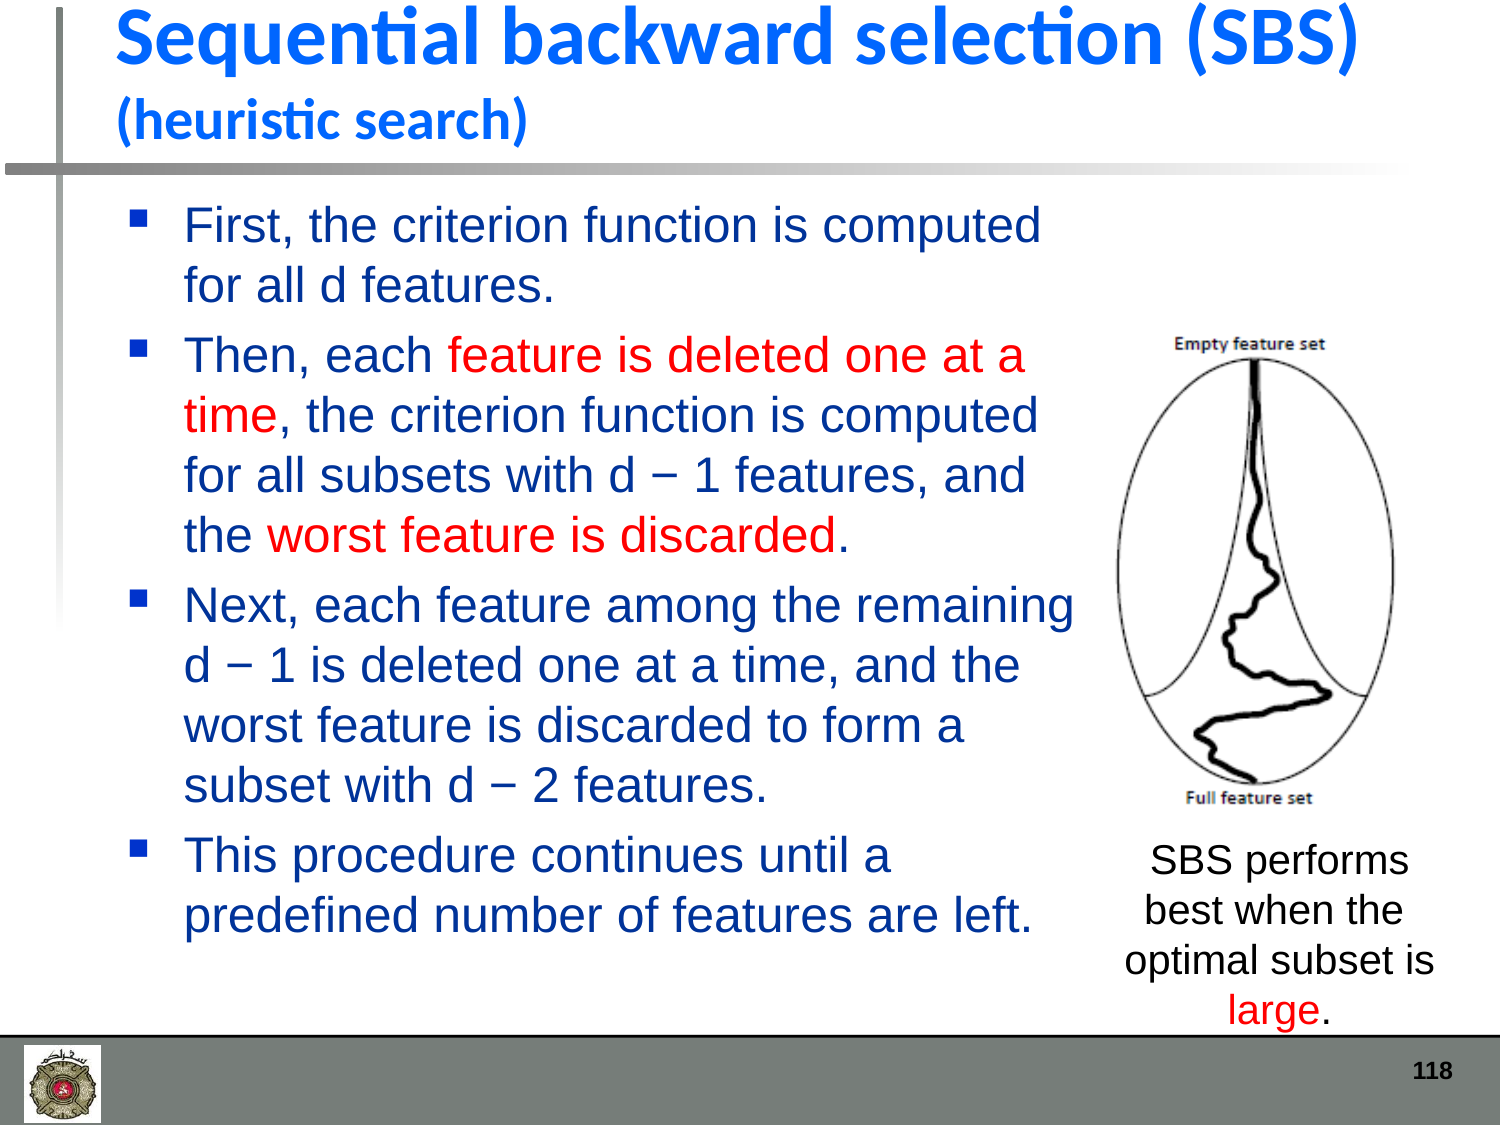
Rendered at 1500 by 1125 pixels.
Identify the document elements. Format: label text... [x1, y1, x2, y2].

text_box SBS performs best when the optimal subset is large. [1109, 825, 1451, 1041]
picture [24, 1045, 101, 1123]
title Sequential backward selection (SBS) (heuristic search) [100, 43, 1459, 159]
picture [1074, 312, 1426, 837]
list First, the criterion function is computed for all d features. Then, each feature is deleted one at a time, the criterion function is computed for all subsets with d − 1 features, and the worst feature is discarded. Next, each feature among the remaining d − 1 is deleted one at a time, and the worst feature is discarded to form a subset with d − 2 features. This procedure continues until a predefined number of features are left. [112, 184, 1109, 1024]
